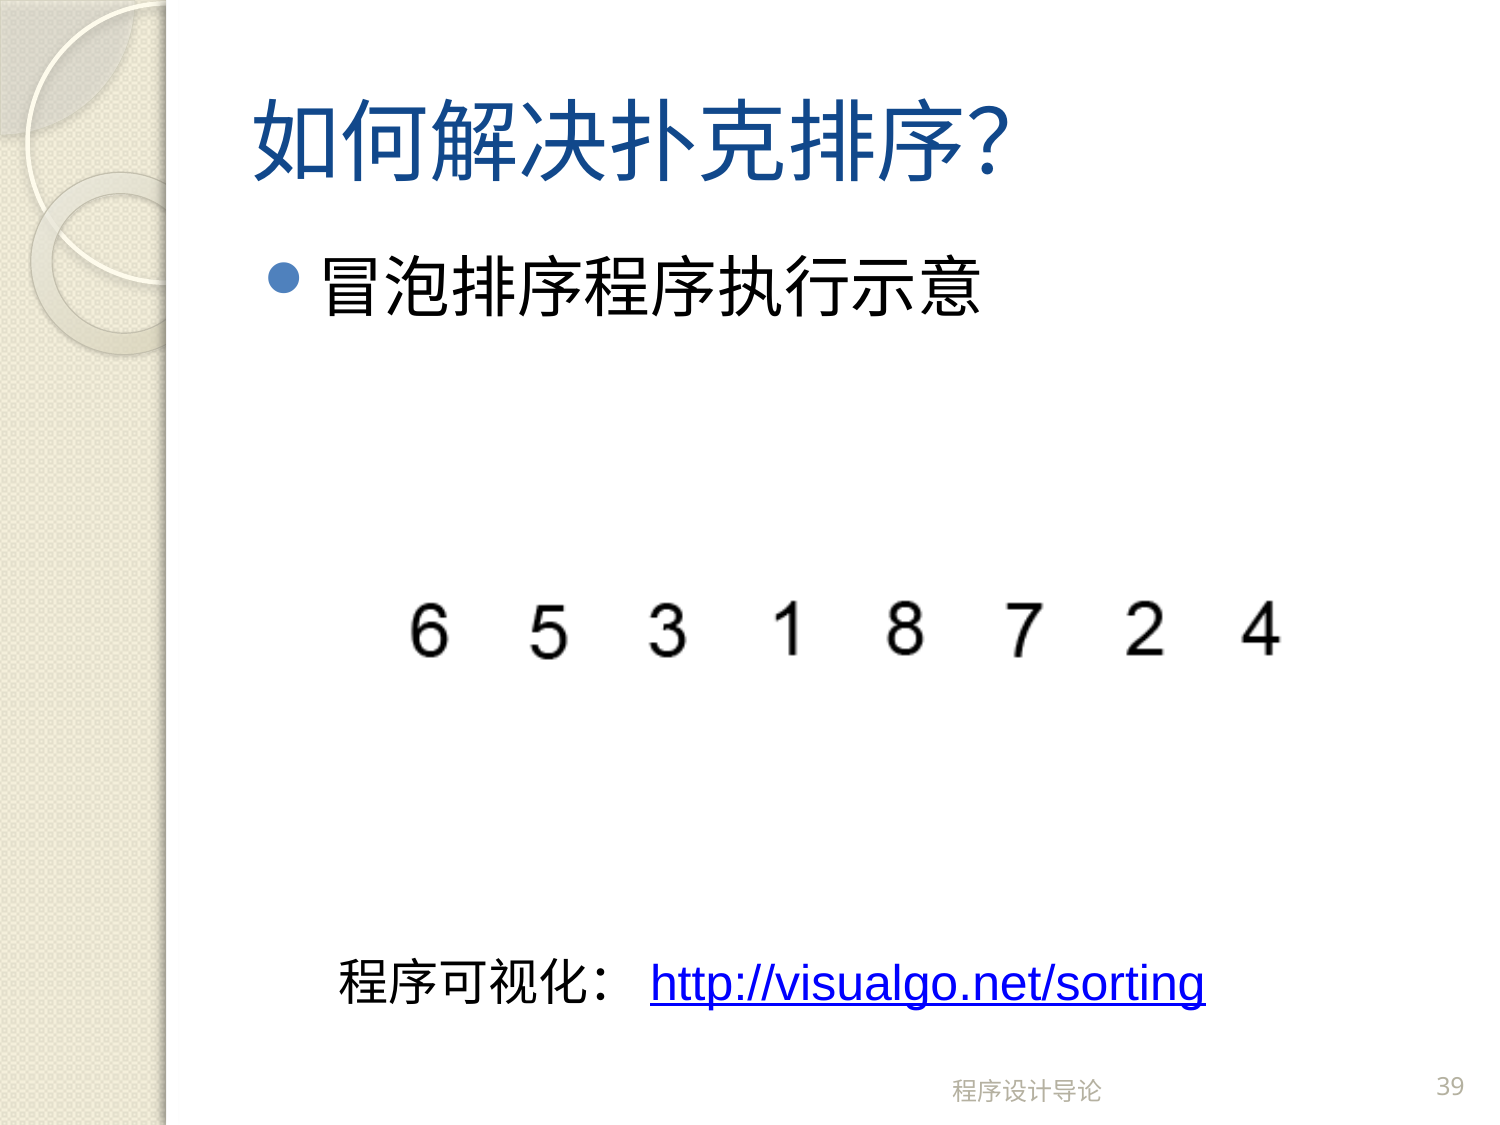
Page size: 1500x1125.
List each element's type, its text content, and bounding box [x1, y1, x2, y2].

text_box 程序可视化：http://visualgo.net/sorting [323, 975, 1221, 1018]
title 如何解决扑克排序？ [235, 45, 1466, 233]
picture [322, 338, 1365, 965]
slide_number 39 [1413, 1034, 1488, 1113]
footer 程序设计导论 [937, 1034, 1413, 1113]
list 冒泡排序程序执行示意 [235, 237, 1466, 1025]
